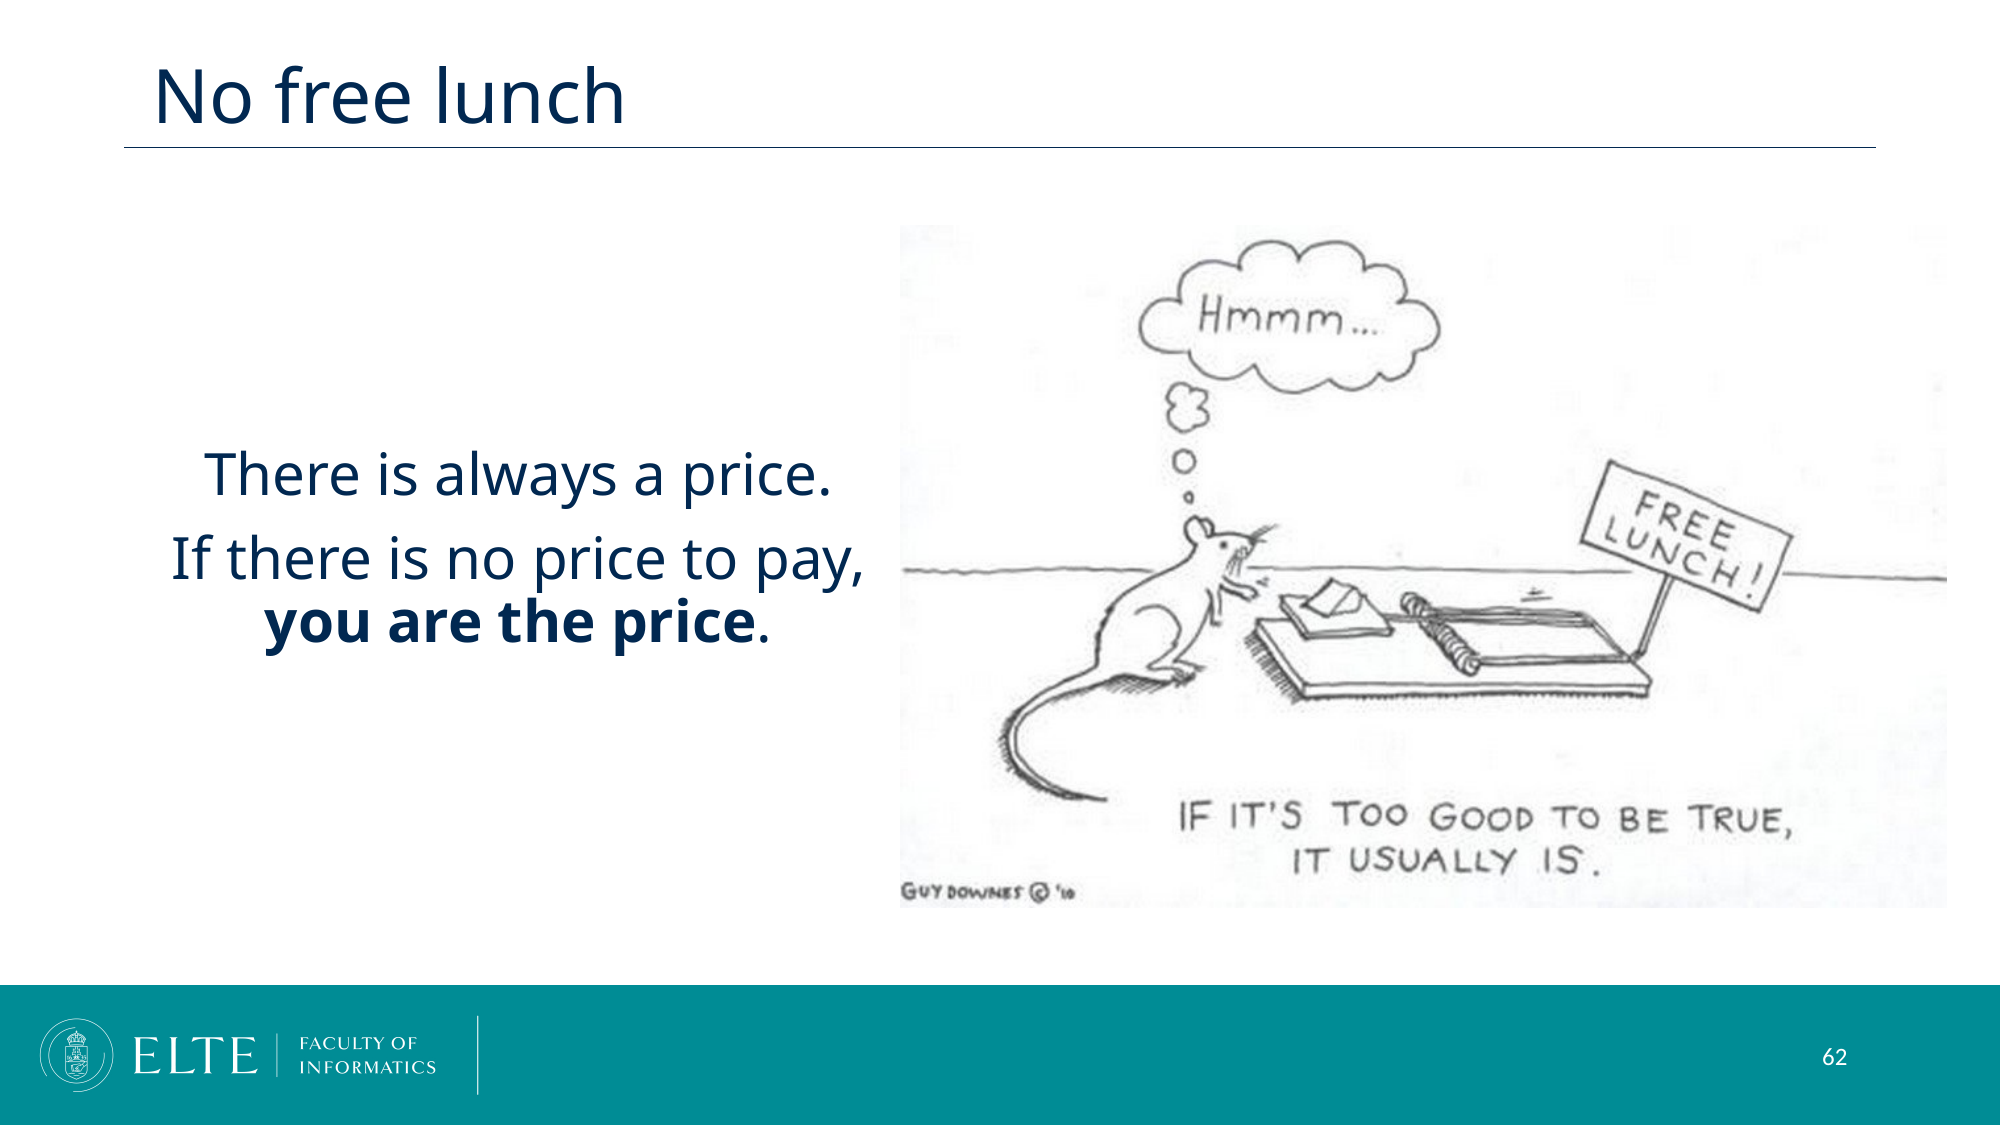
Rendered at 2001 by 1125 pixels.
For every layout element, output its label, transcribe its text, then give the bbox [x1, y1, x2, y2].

picture [899, 225, 1947, 908]
slide_number 62 [1563, 1026, 1863, 1085]
title No free lunch [137, 29, 1863, 148]
picture [0, 985, 2000, 1125]
list There is always a price. If there is no price to pay, you are the price. [137, 437, 899, 768]
